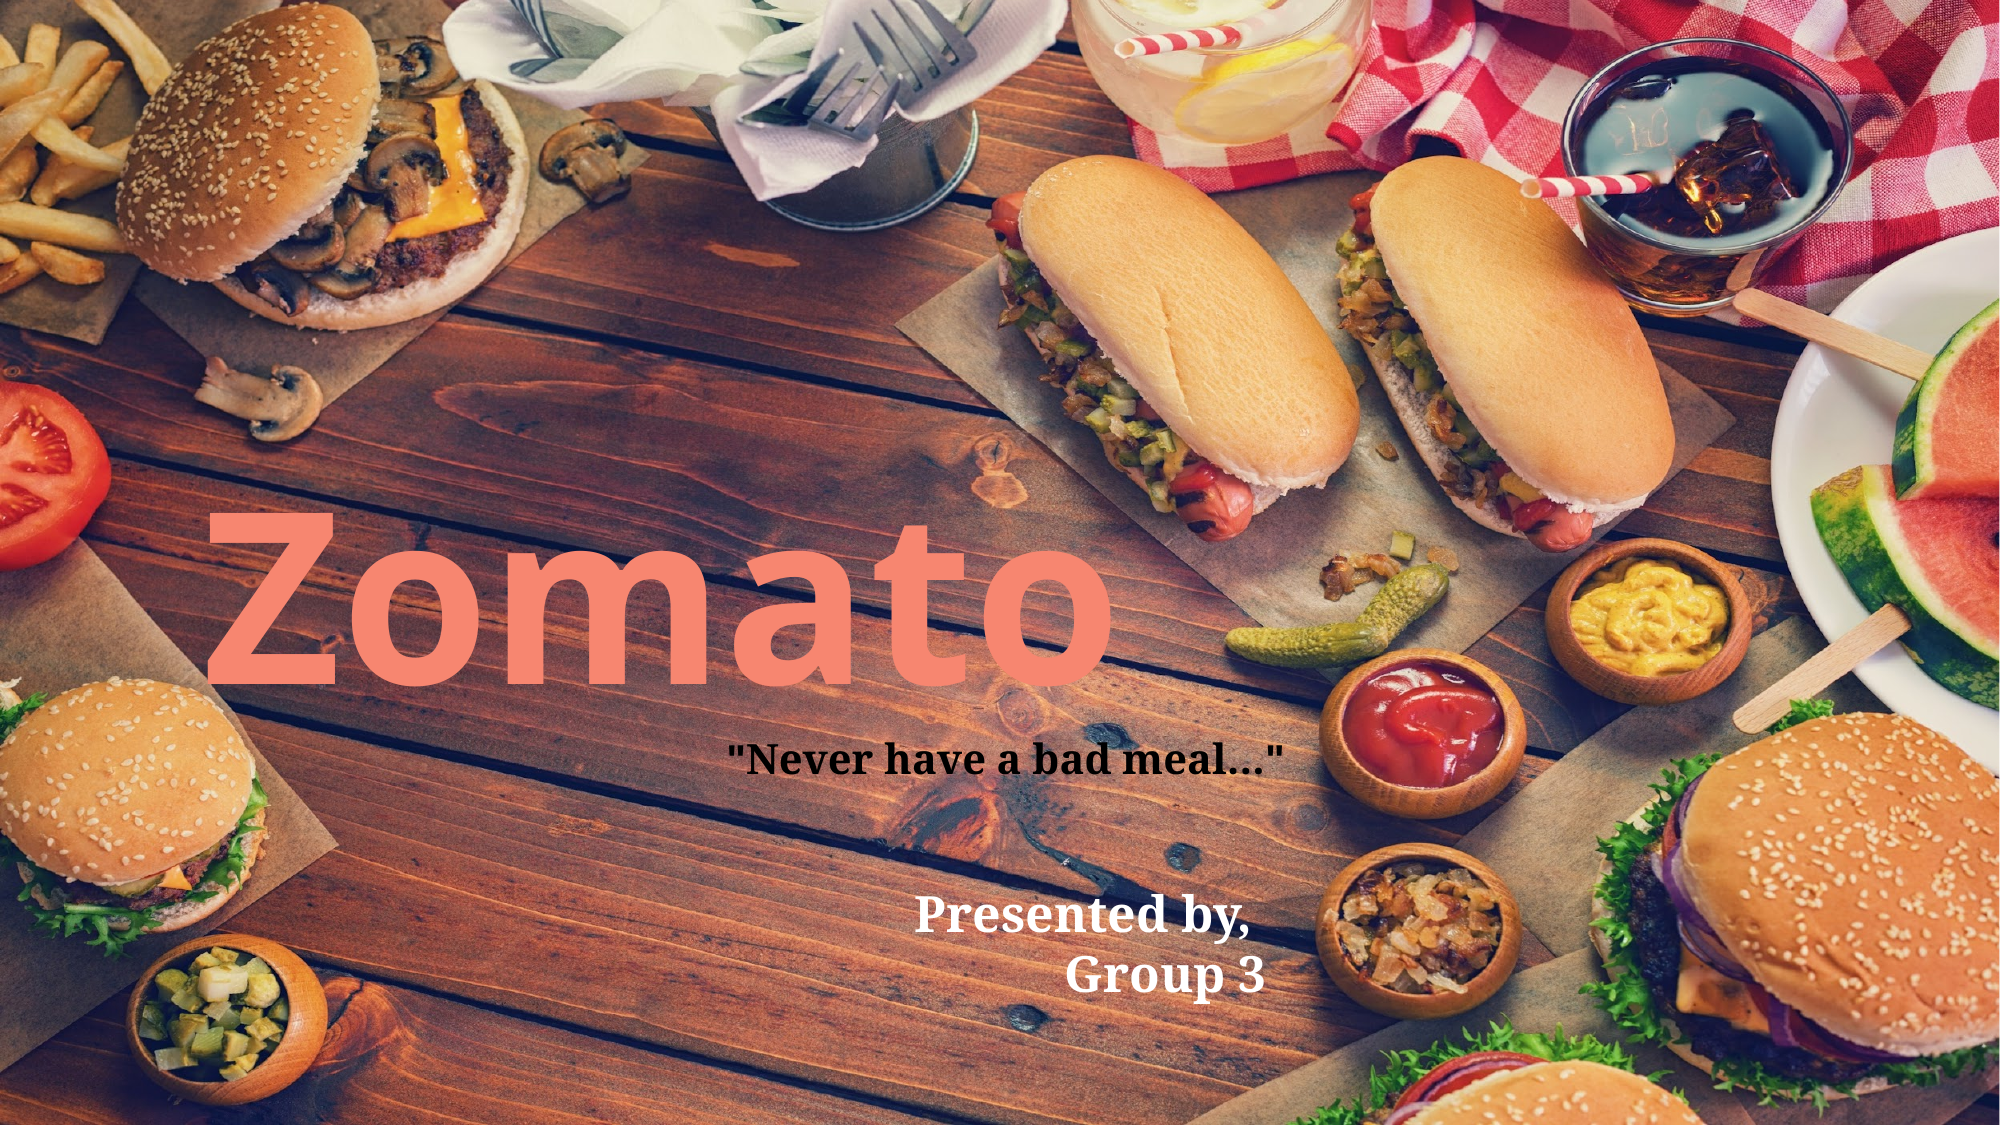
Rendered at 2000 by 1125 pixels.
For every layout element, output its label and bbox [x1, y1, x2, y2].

list [0, 0, 2000, 1125]
